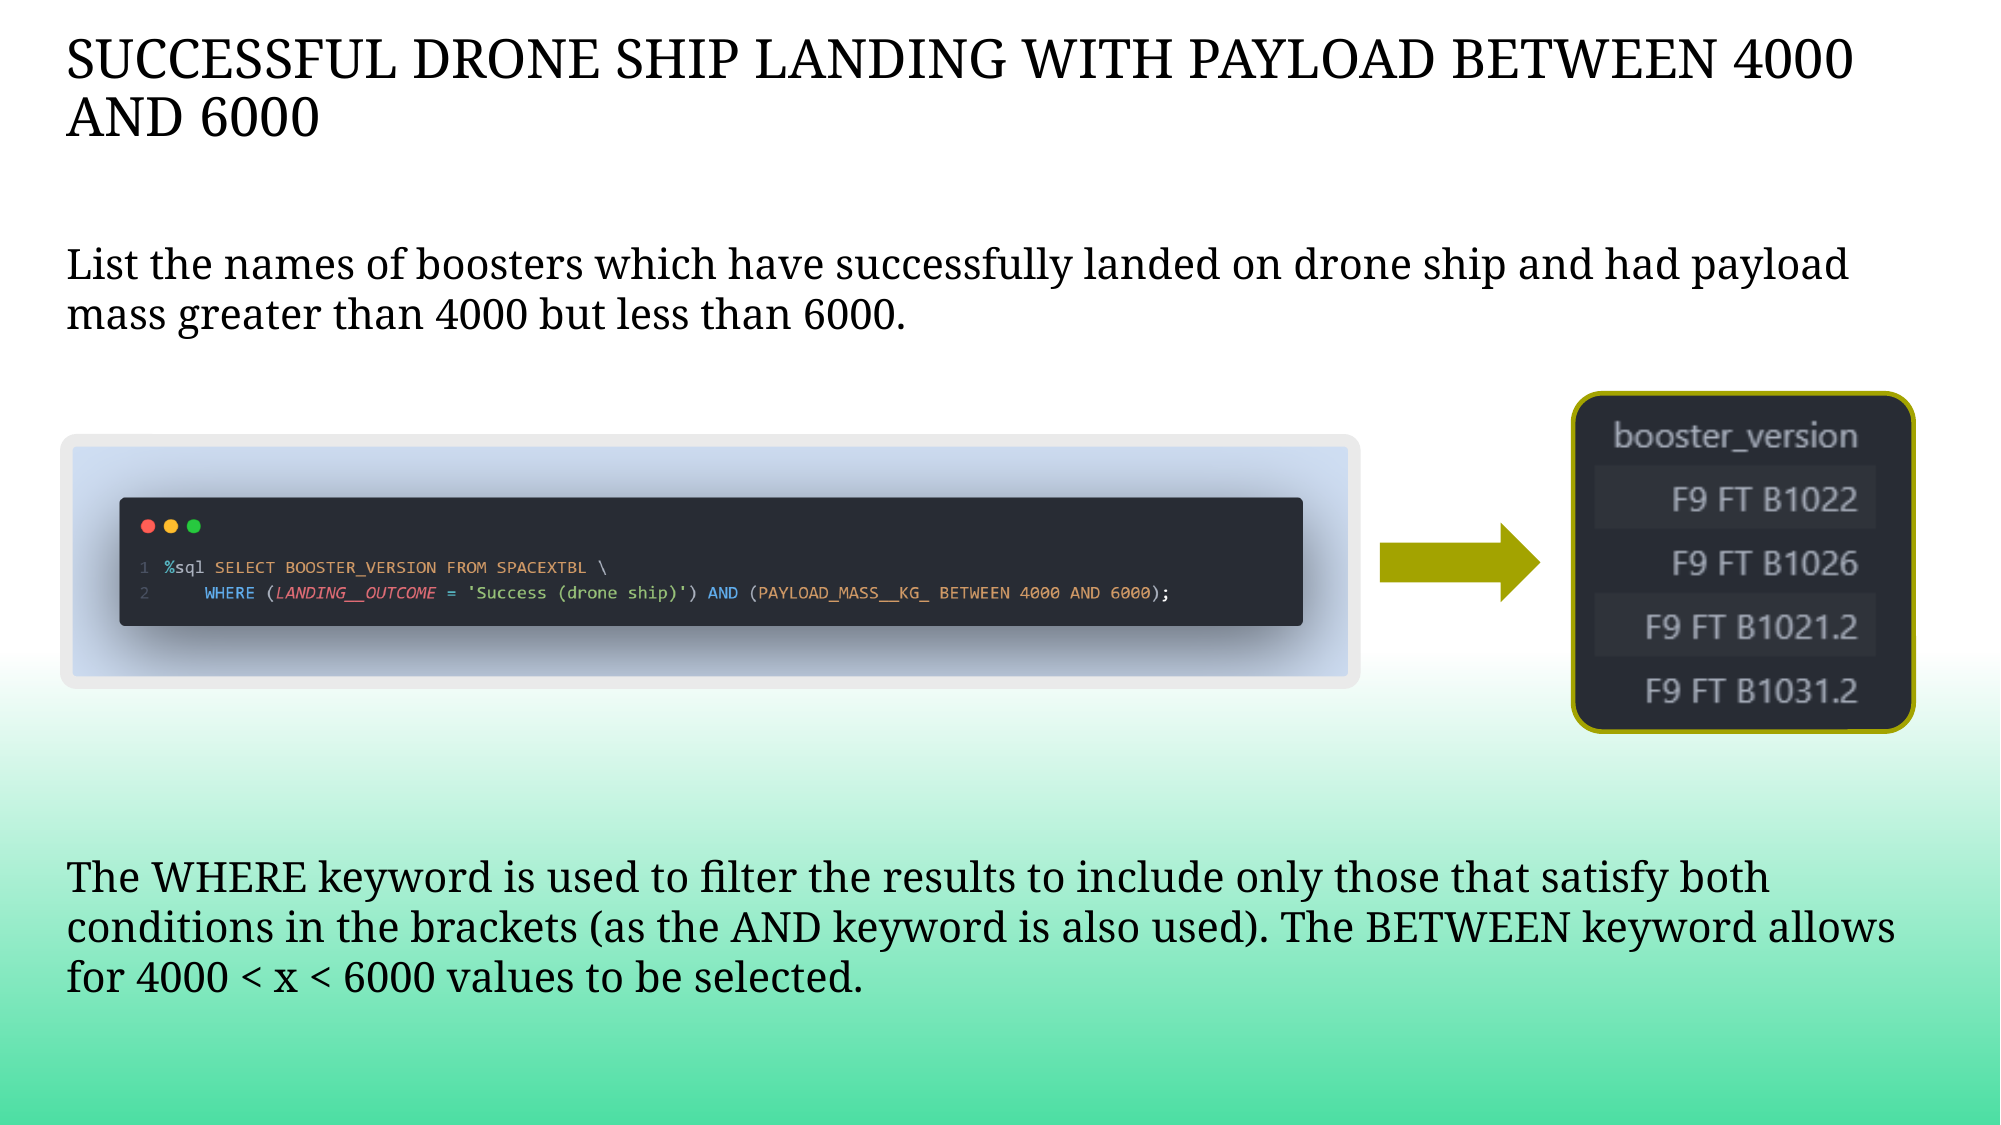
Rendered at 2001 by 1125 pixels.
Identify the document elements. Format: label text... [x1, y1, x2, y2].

picture [1573, 393, 1914, 732]
text_box List the names of boosters which have successfully landed on drone ship and had payload mass greater than 4000 but less than 6000. The WHERE keyword is used to filter the results to include only those that satisfy both conditions in the brackets (as the AND keyword is also used). The BETWEEN keyword allows for 4000 < x < 6000 values to be selected. [66, 237, 1938, 1050]
text_box Successful Drone Ship Landing with Payload between 4000 and 6000 [66, 30, 1863, 149]
picture [66, 440, 1355, 683]
text_box [1378, 520, 1542, 605]
